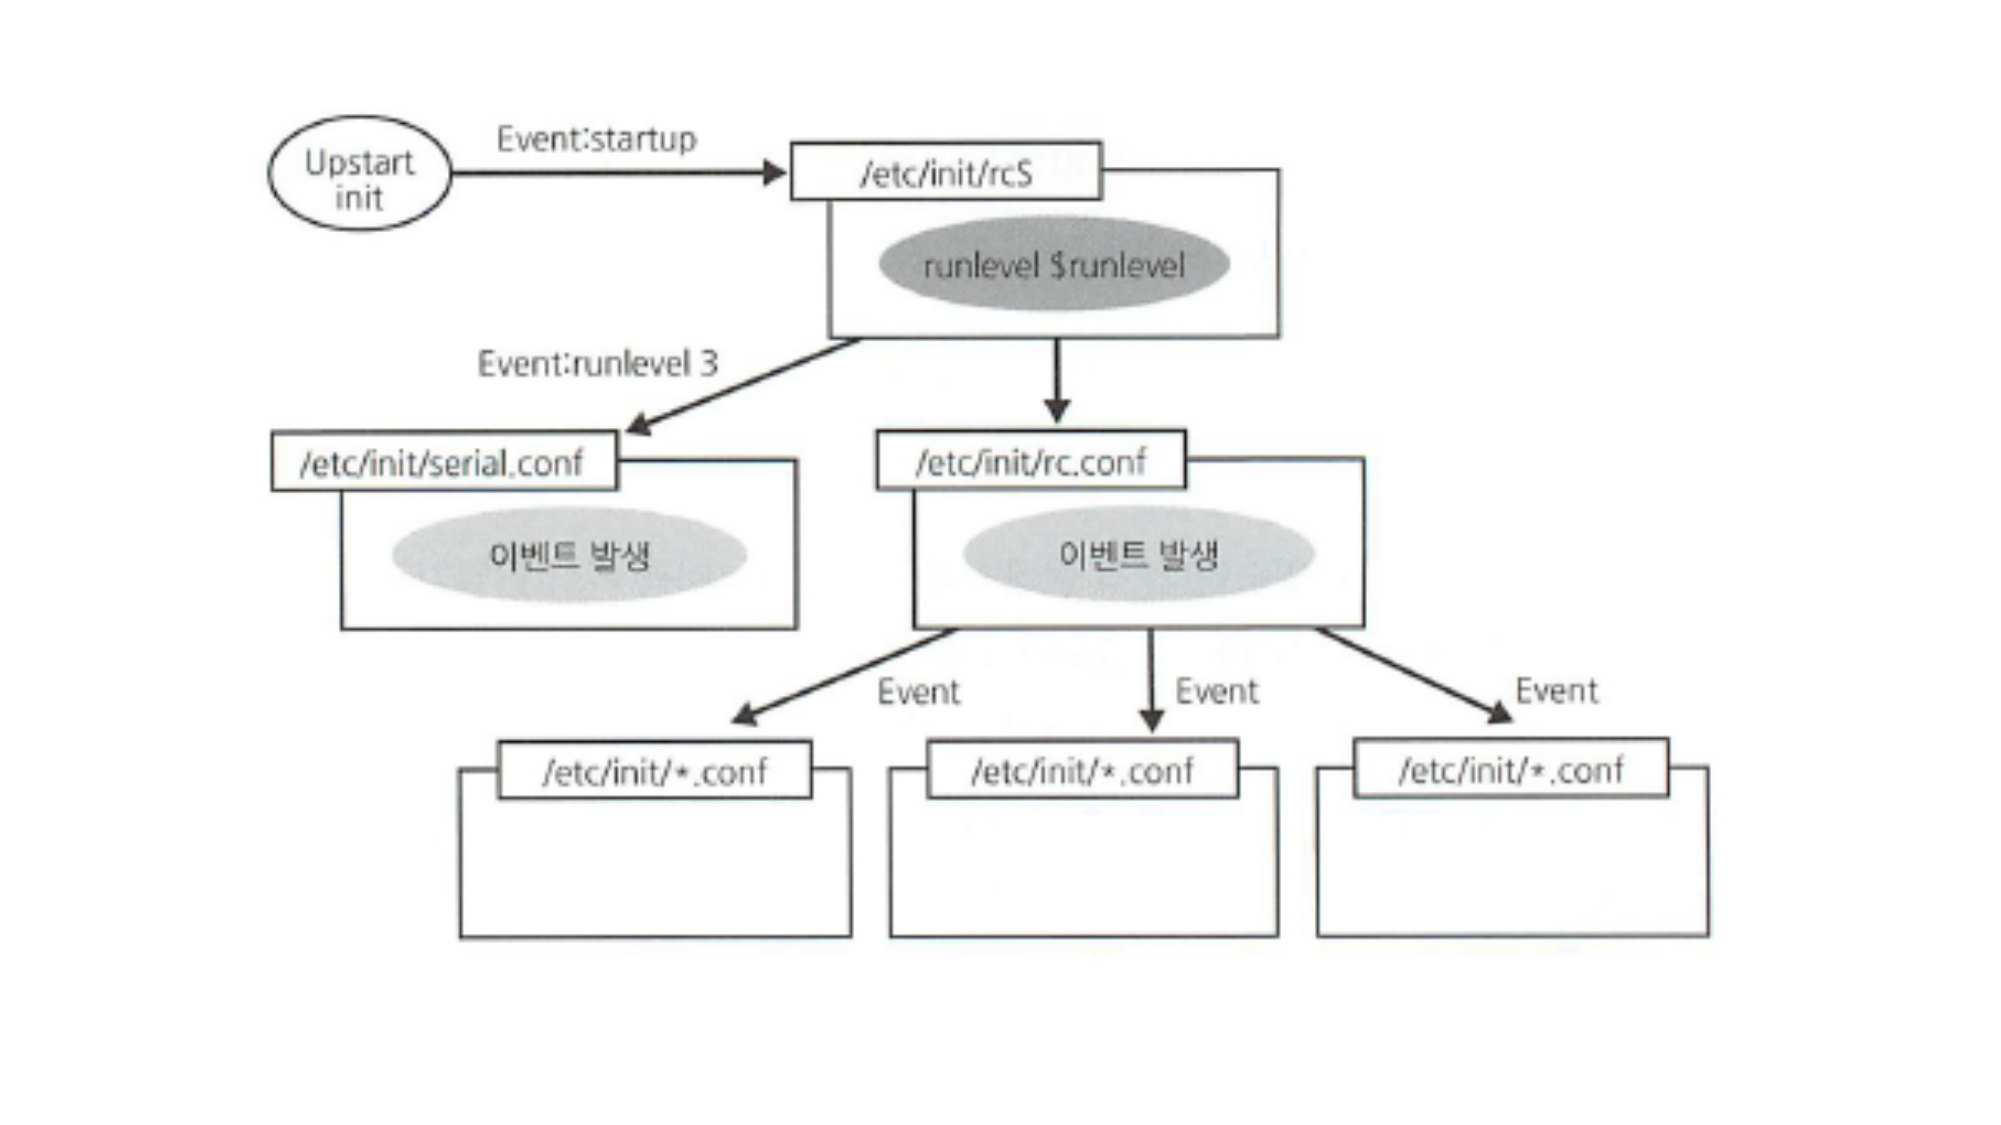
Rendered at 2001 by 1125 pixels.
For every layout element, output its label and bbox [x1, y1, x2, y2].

picture [232, 70, 1754, 976]
